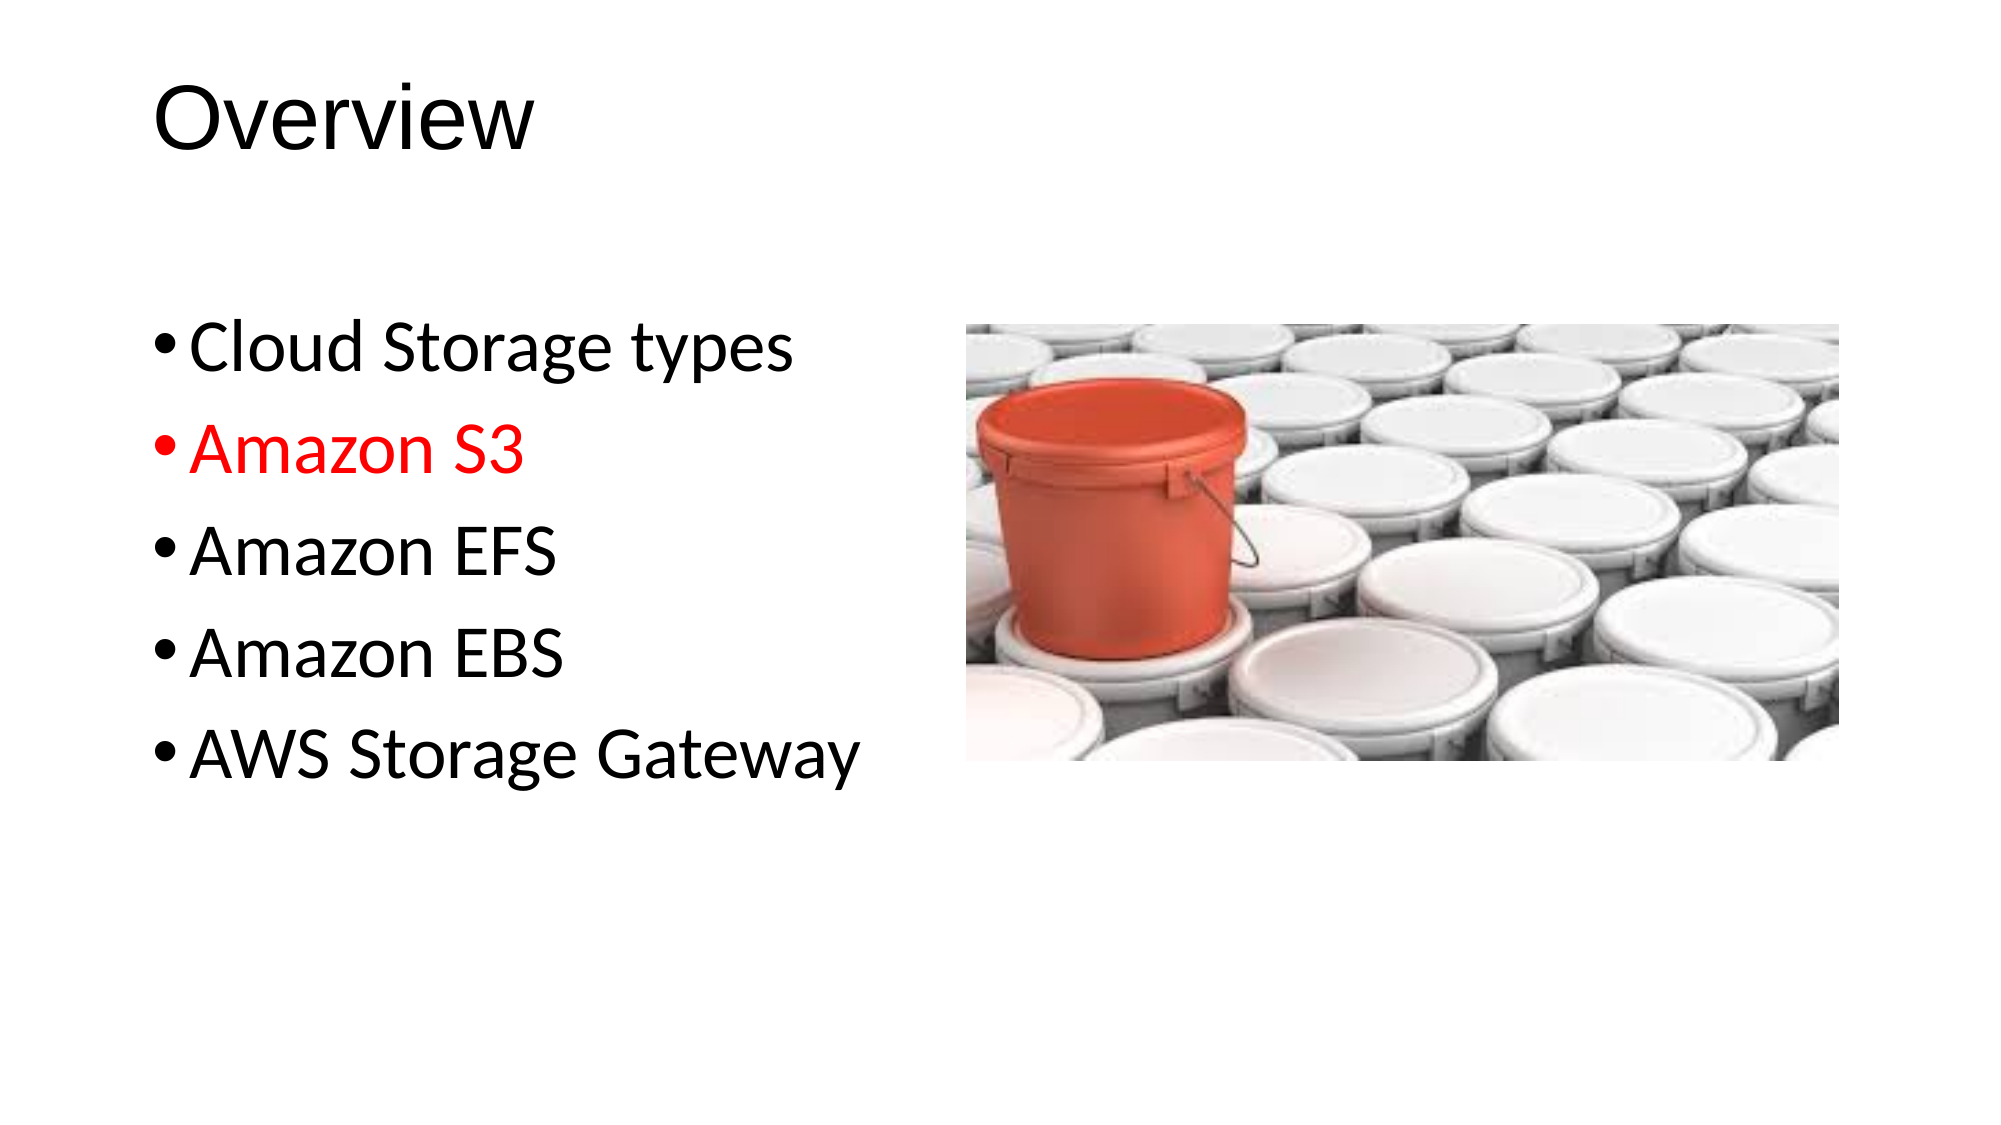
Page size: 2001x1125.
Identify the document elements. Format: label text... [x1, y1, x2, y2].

title Overview [137, 30, 1863, 209]
list Cloud Storage types Amazon S3 Amazon EFS Amazon EBS AWS Storage Gateway [137, 299, 1863, 1014]
picture [966, 324, 1839, 761]
